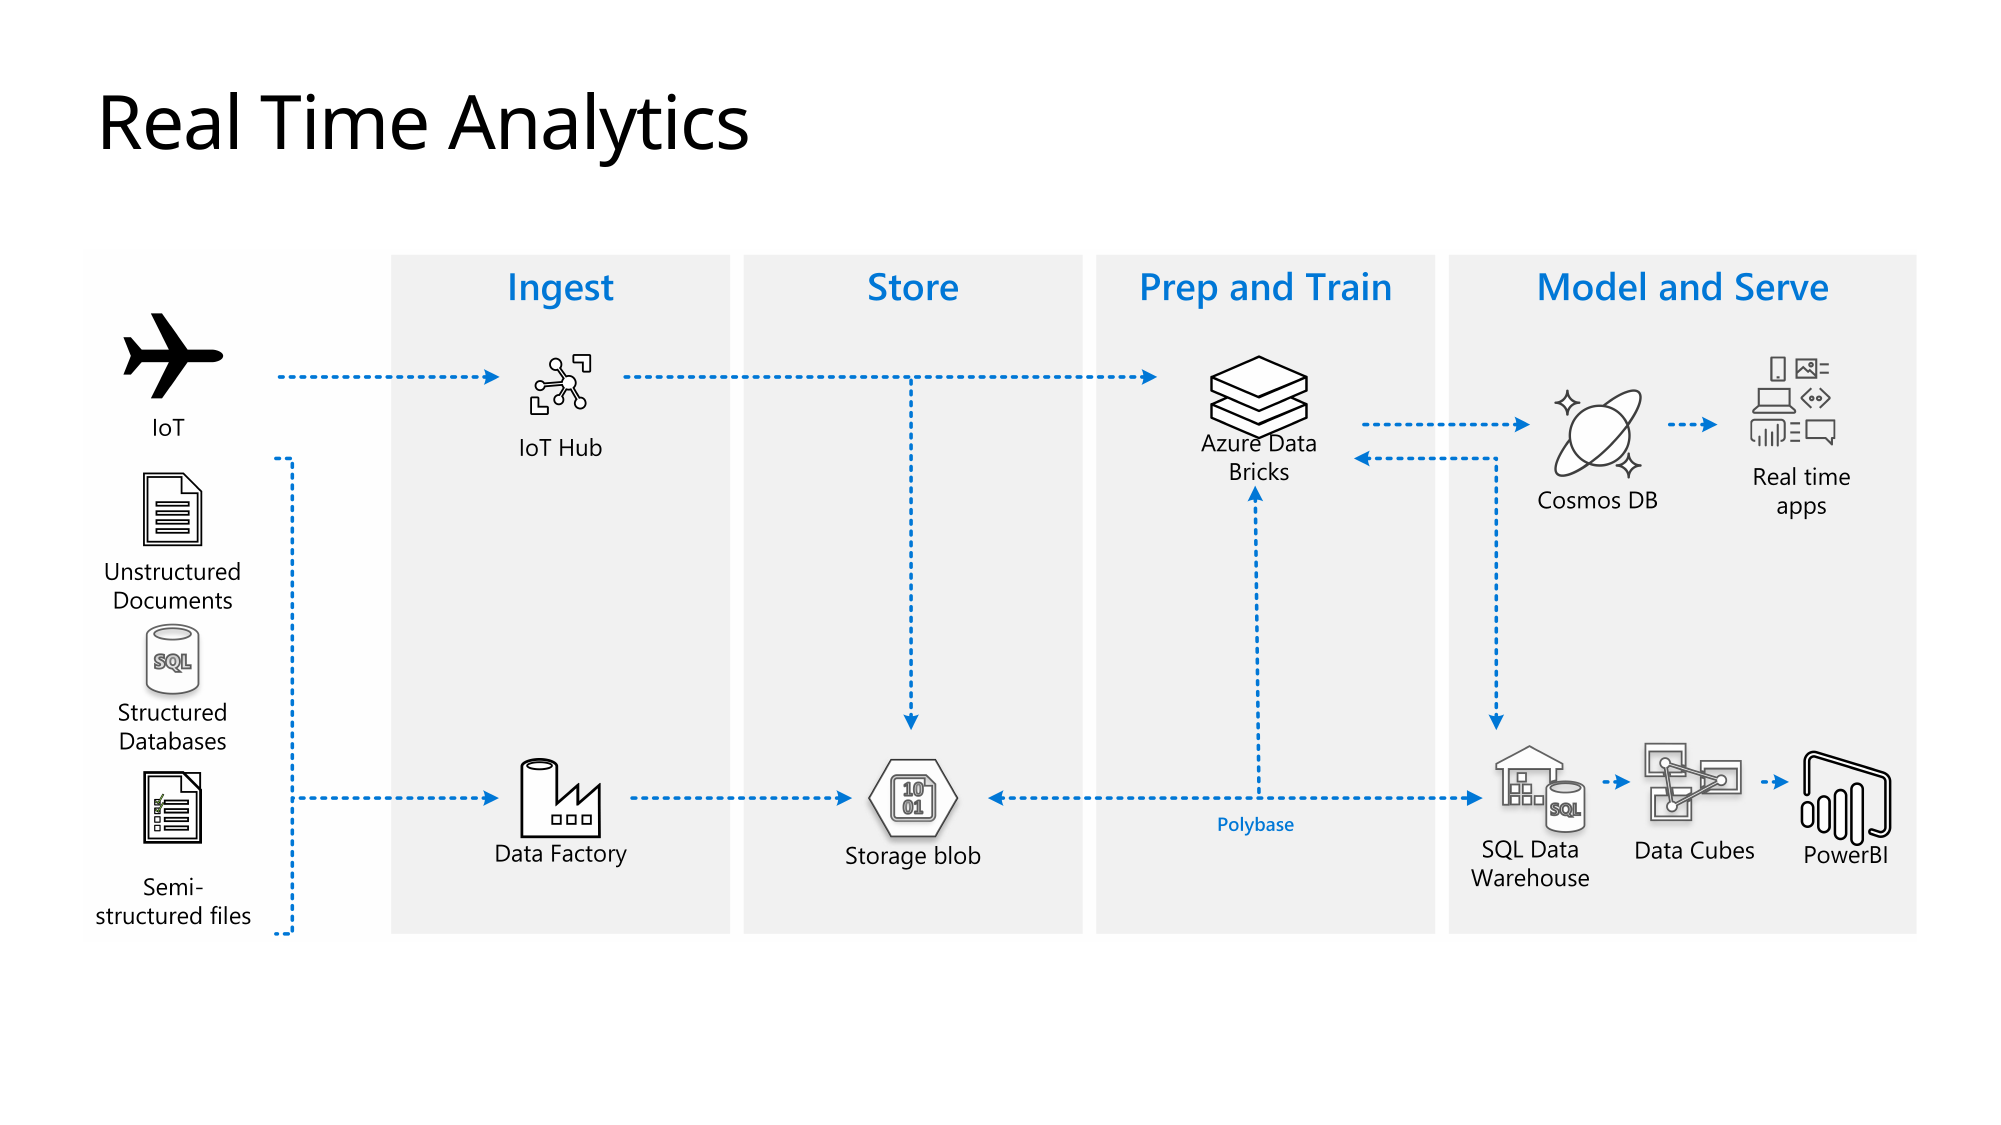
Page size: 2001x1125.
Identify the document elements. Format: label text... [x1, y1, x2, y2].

picture [82, 249, 1918, 942]
title Real Time Analytics [96, 75, 1904, 166]
